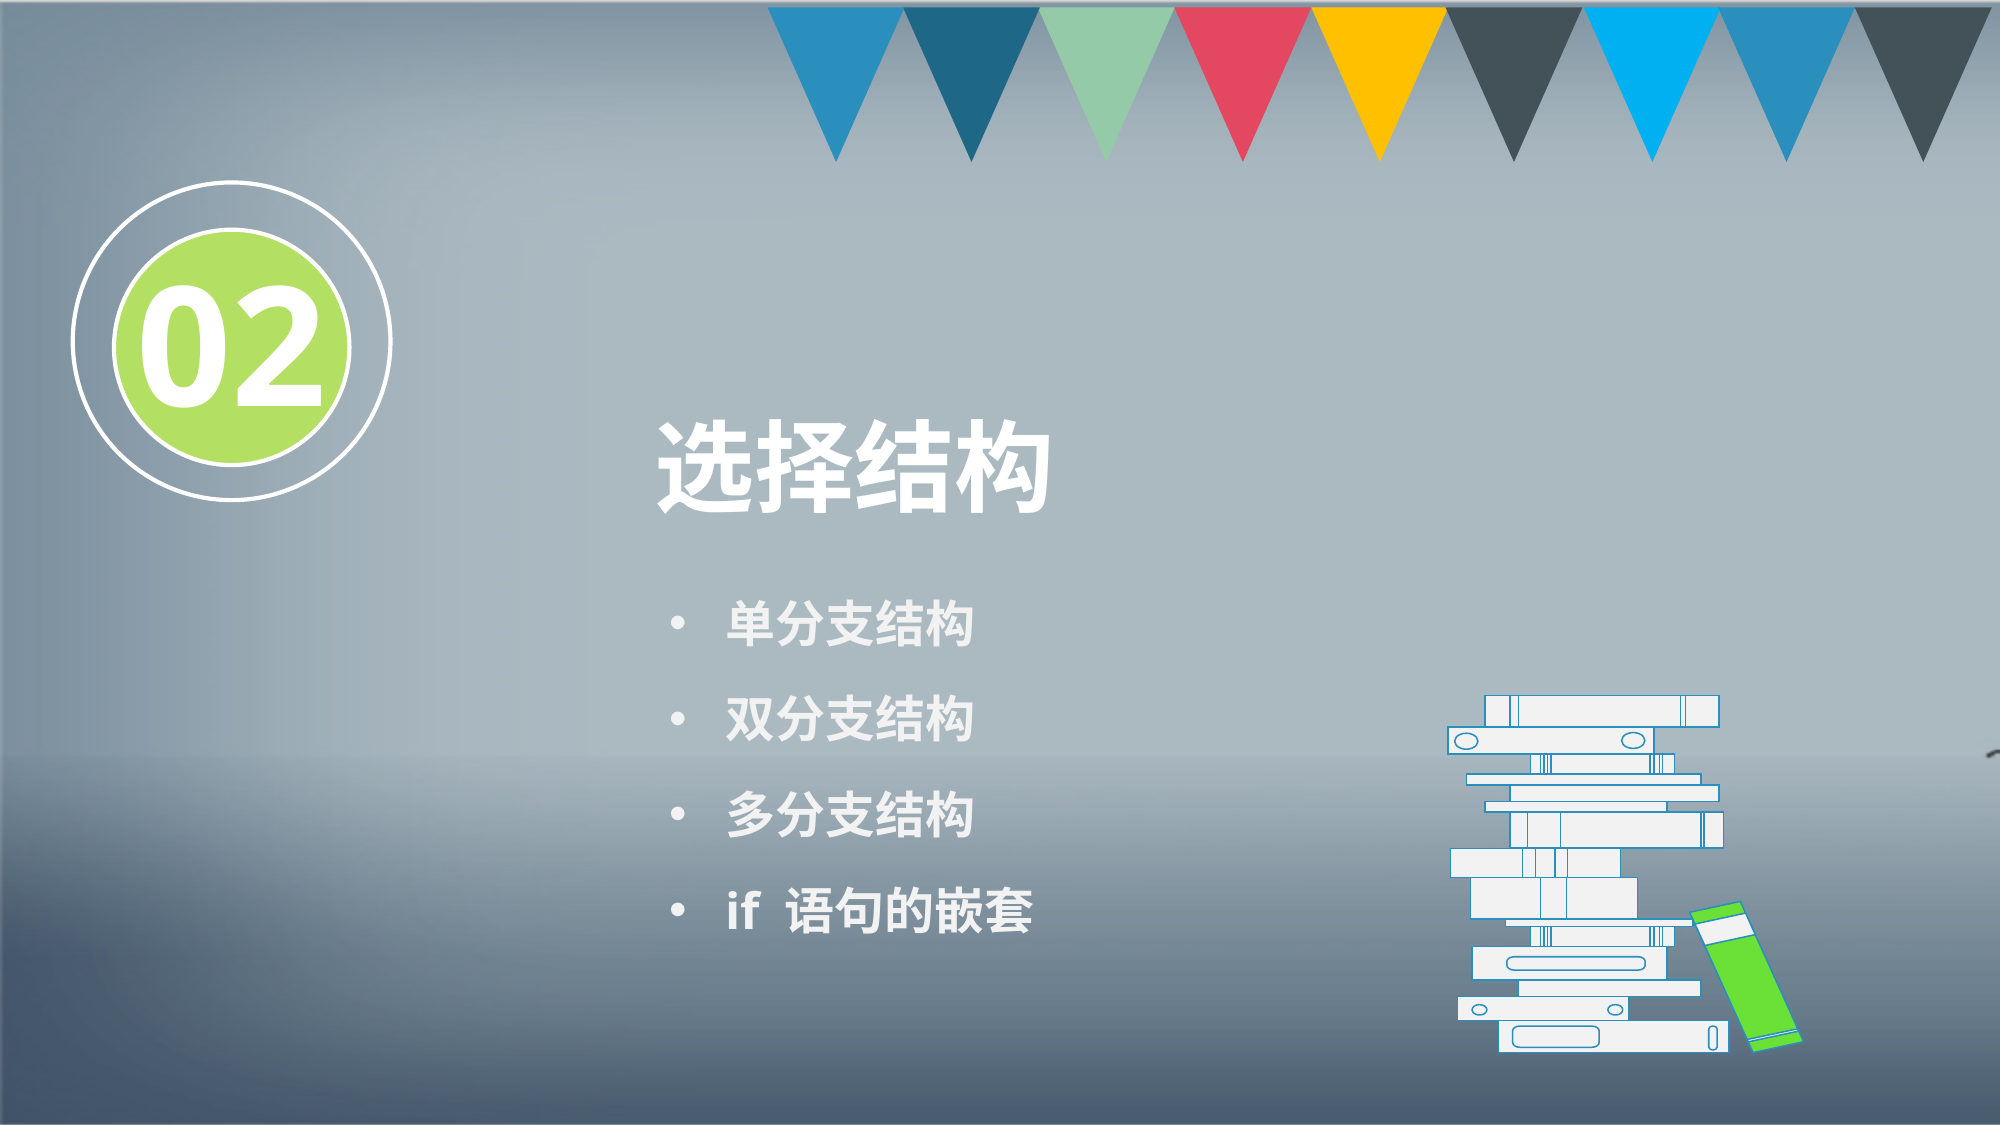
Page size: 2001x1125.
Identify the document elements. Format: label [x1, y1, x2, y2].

text_box [1447, 695, 1804, 1053]
text_box [1302, 0, 1458, 697]
picture [0, 0, 2000, 1125]
text_box [72, 182, 391, 501]
